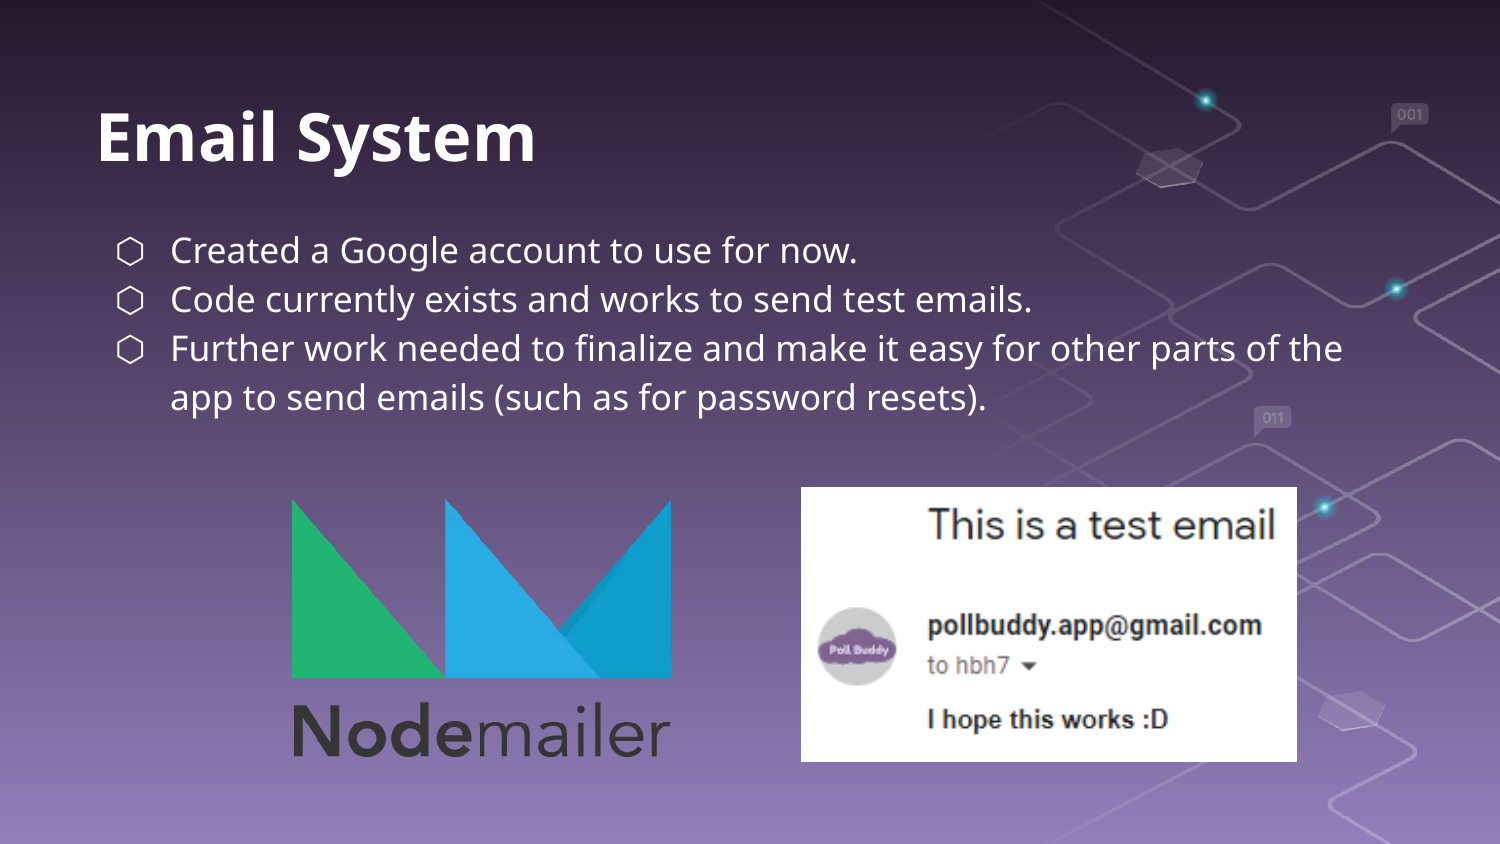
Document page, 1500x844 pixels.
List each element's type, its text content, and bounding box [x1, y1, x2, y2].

picture [0, 0, 1500, 844]
list Created a Google account to use for now. Code currently exists and works to send test emails. Further work needed to finalize and make it easy for other parts of the app to send emails (such as for password resets). [95, 221, 1371, 422]
title Email System [95, 33, 1082, 175]
